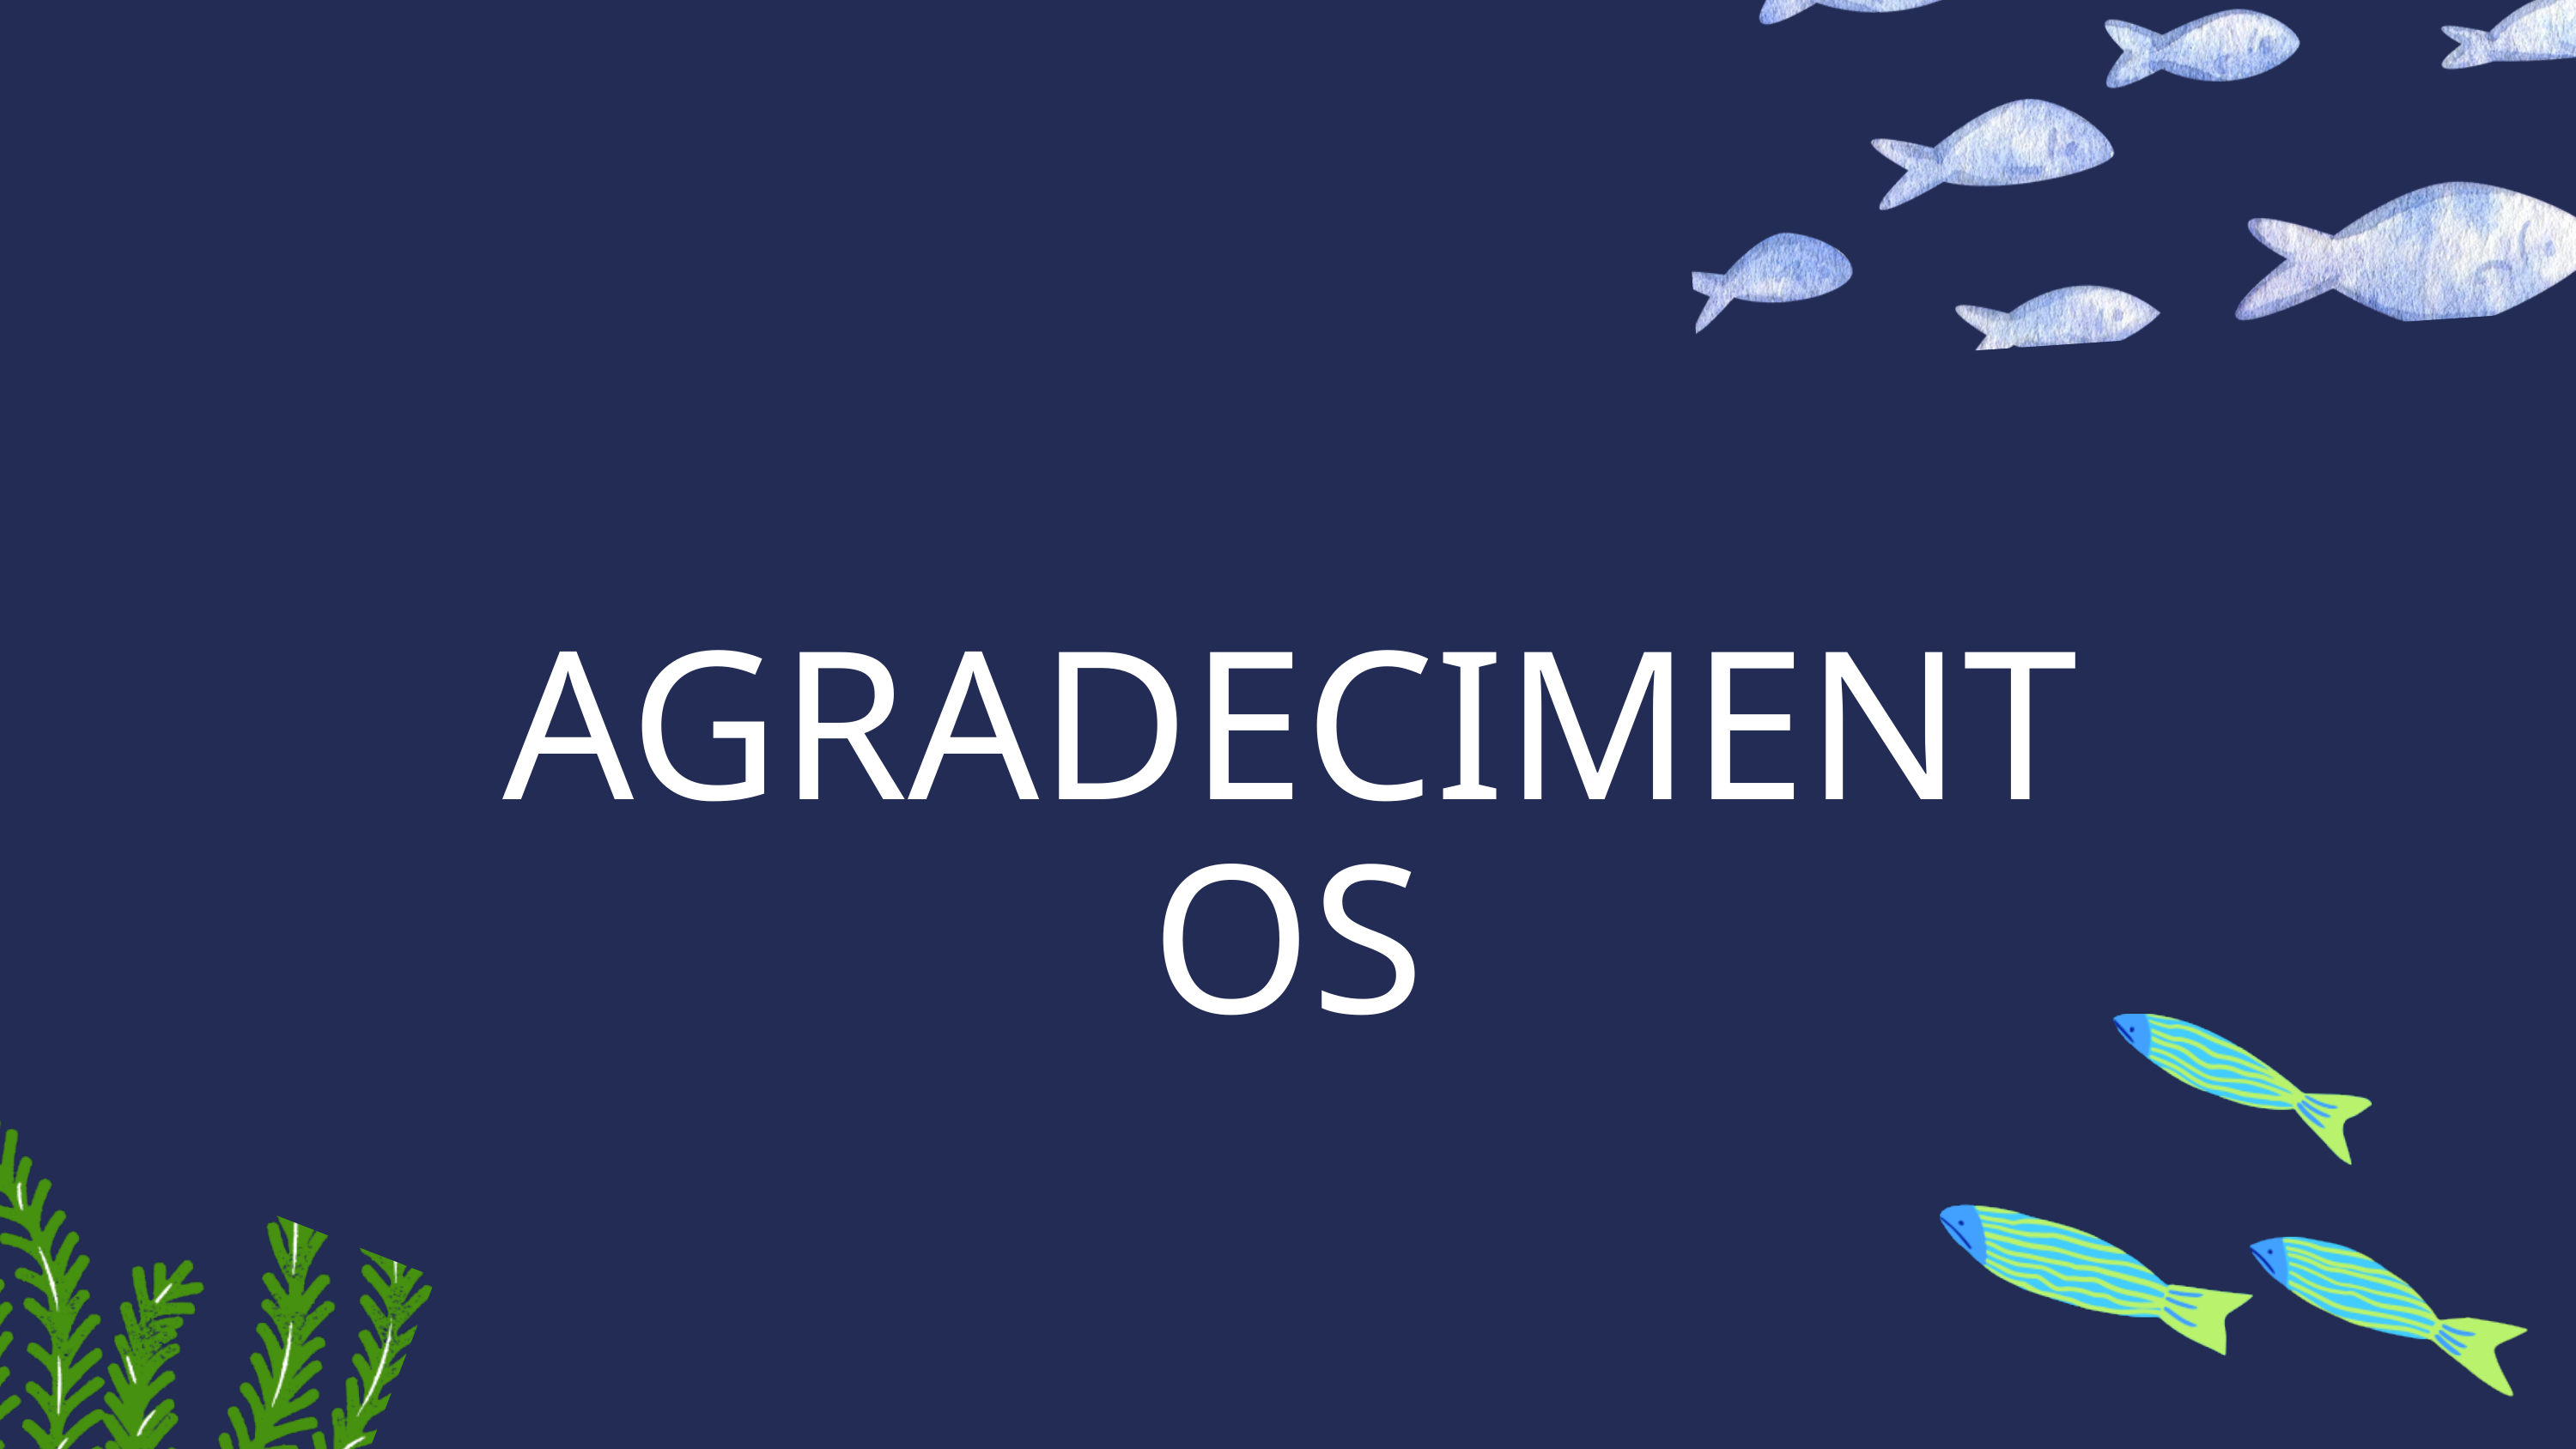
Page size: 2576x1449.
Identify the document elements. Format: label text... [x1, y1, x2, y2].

text_box AGRADECIMENTOS [435, 626, 2140, 1055]
text_box [1939, 1014, 2576, 1449]
text_box [0, 1108, 436, 1449]
text_box [1674, 0, 2576, 369]
